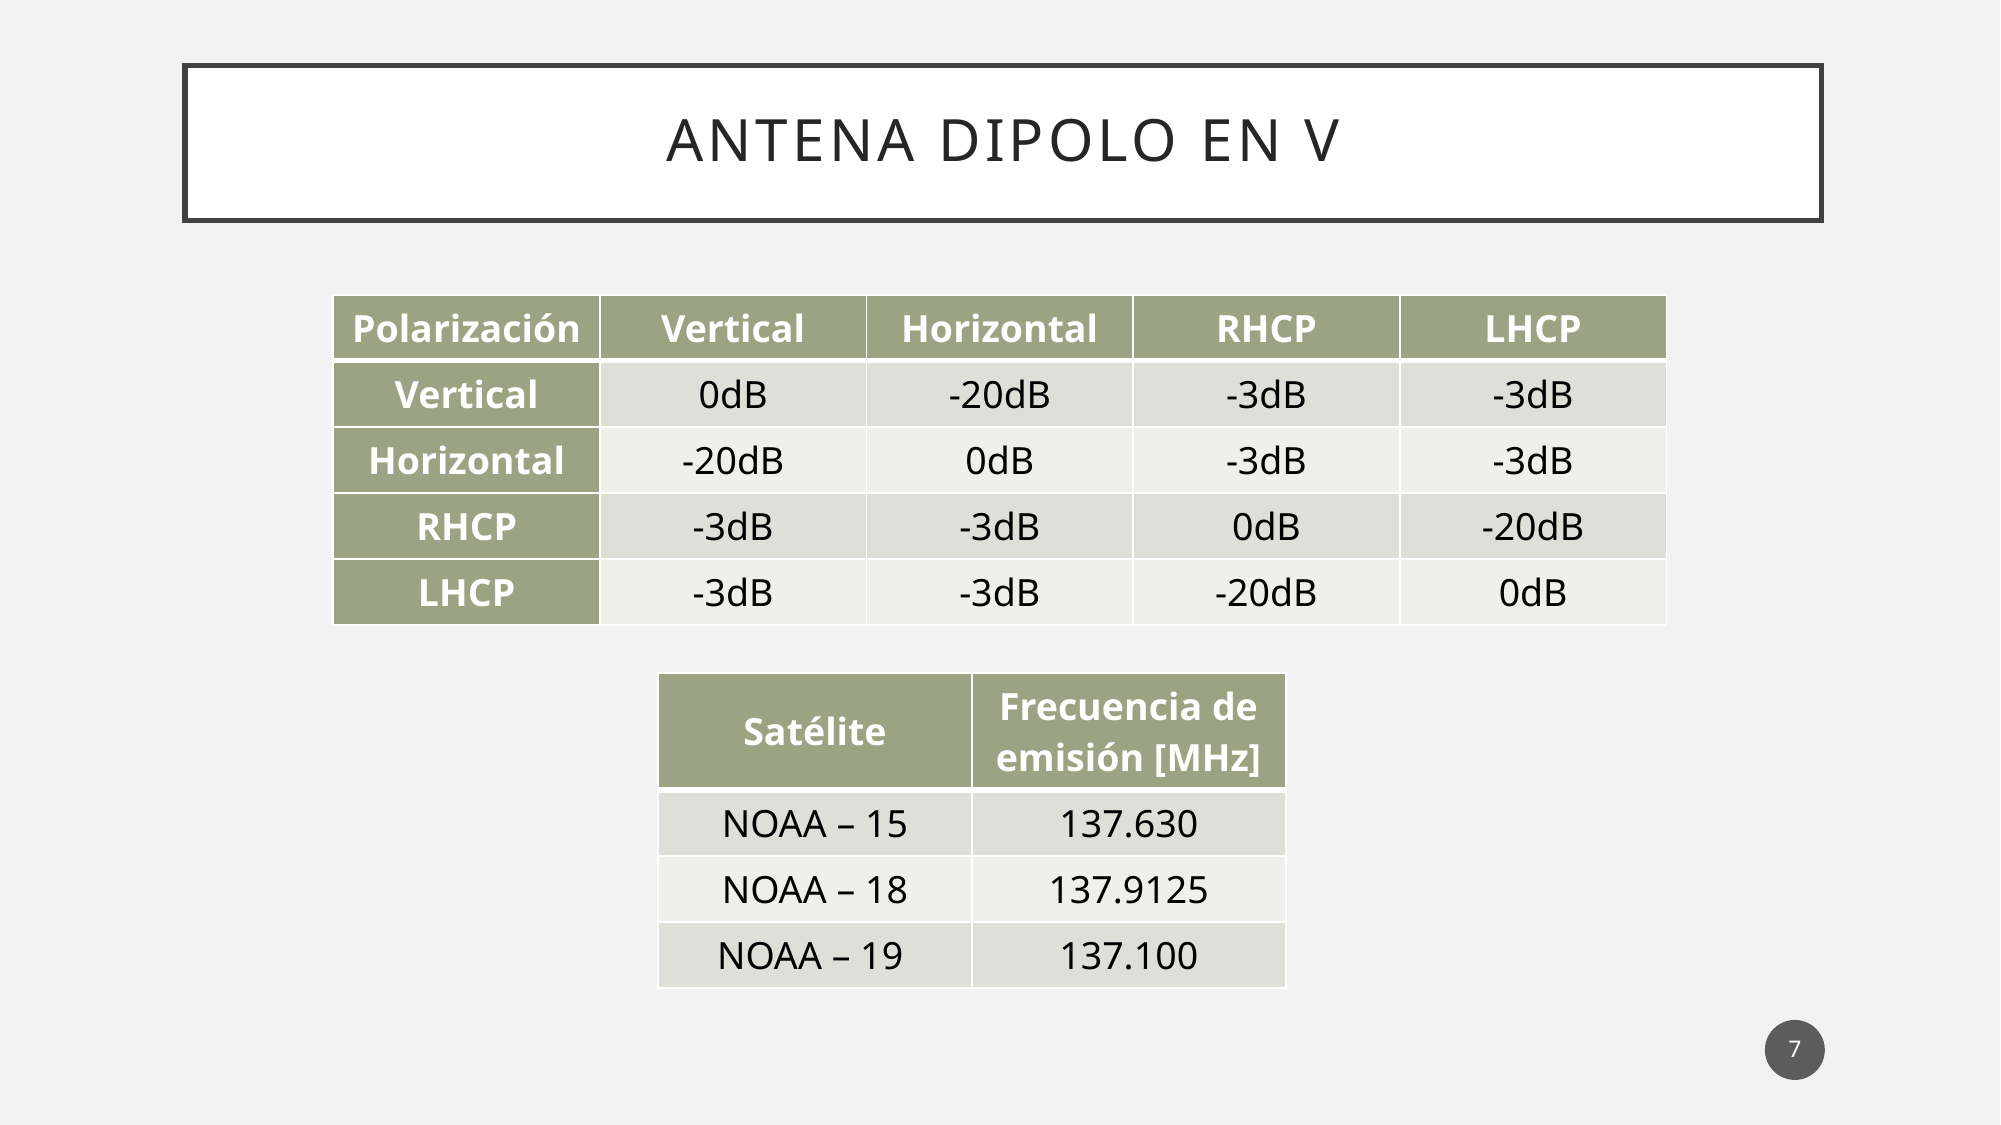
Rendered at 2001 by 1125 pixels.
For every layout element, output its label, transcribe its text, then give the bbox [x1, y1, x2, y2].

table_header RHCP [1134, 296, 1399, 358]
table_cell -3dB [867, 560, 1132, 624]
table_cell -3dB [601, 494, 866, 558]
table_cell RHCP [334, 494, 599, 558]
table_cell NOAA – 19 [659, 923, 971, 987]
title Antena dipolo en v [182, 63, 1824, 223]
table_cell LHCP [334, 560, 599, 624]
table_cell 0dB [1401, 560, 1666, 624]
table_header Vertical [601, 296, 866, 358]
table_header Polarización [334, 296, 599, 358]
table_cell 137.100 [973, 923, 1285, 987]
table_cell -3dB [601, 560, 866, 624]
table_cell -3dB [1134, 428, 1399, 492]
table_cell NOAA – 15 [659, 793, 971, 855]
table_cell -3dB [1401, 428, 1666, 492]
table_cell 0dB [601, 363, 866, 426]
table_cell 137.9125 [973, 857, 1285, 921]
table_header Horizontal [867, 296, 1132, 358]
table_cell -20dB [1401, 494, 1666, 558]
table_cell Vertical [334, 363, 599, 426]
table_header LHCP [1401, 296, 1666, 358]
table_cell 0dB [867, 428, 1132, 492]
table_cell 0dB [1134, 494, 1399, 558]
table_cell -20dB [1134, 560, 1399, 624]
table_cell 137.630 [973, 793, 1285, 855]
table_cell -3dB [1134, 363, 1399, 426]
table_header Satélite [659, 674, 971, 787]
table_cell Horizontal [334, 428, 599, 492]
table_cell NOAA – 18 [659, 857, 971, 921]
slide_number 7 [1764, 1019, 1825, 1080]
table_header Frecuencia de emisión [MHz] [973, 674, 1285, 787]
table_cell -3dB [867, 494, 1132, 558]
table_cell -20dB [601, 428, 866, 492]
table_cell -3dB [1401, 363, 1666, 426]
table_cell -20dB [867, 363, 1132, 426]
